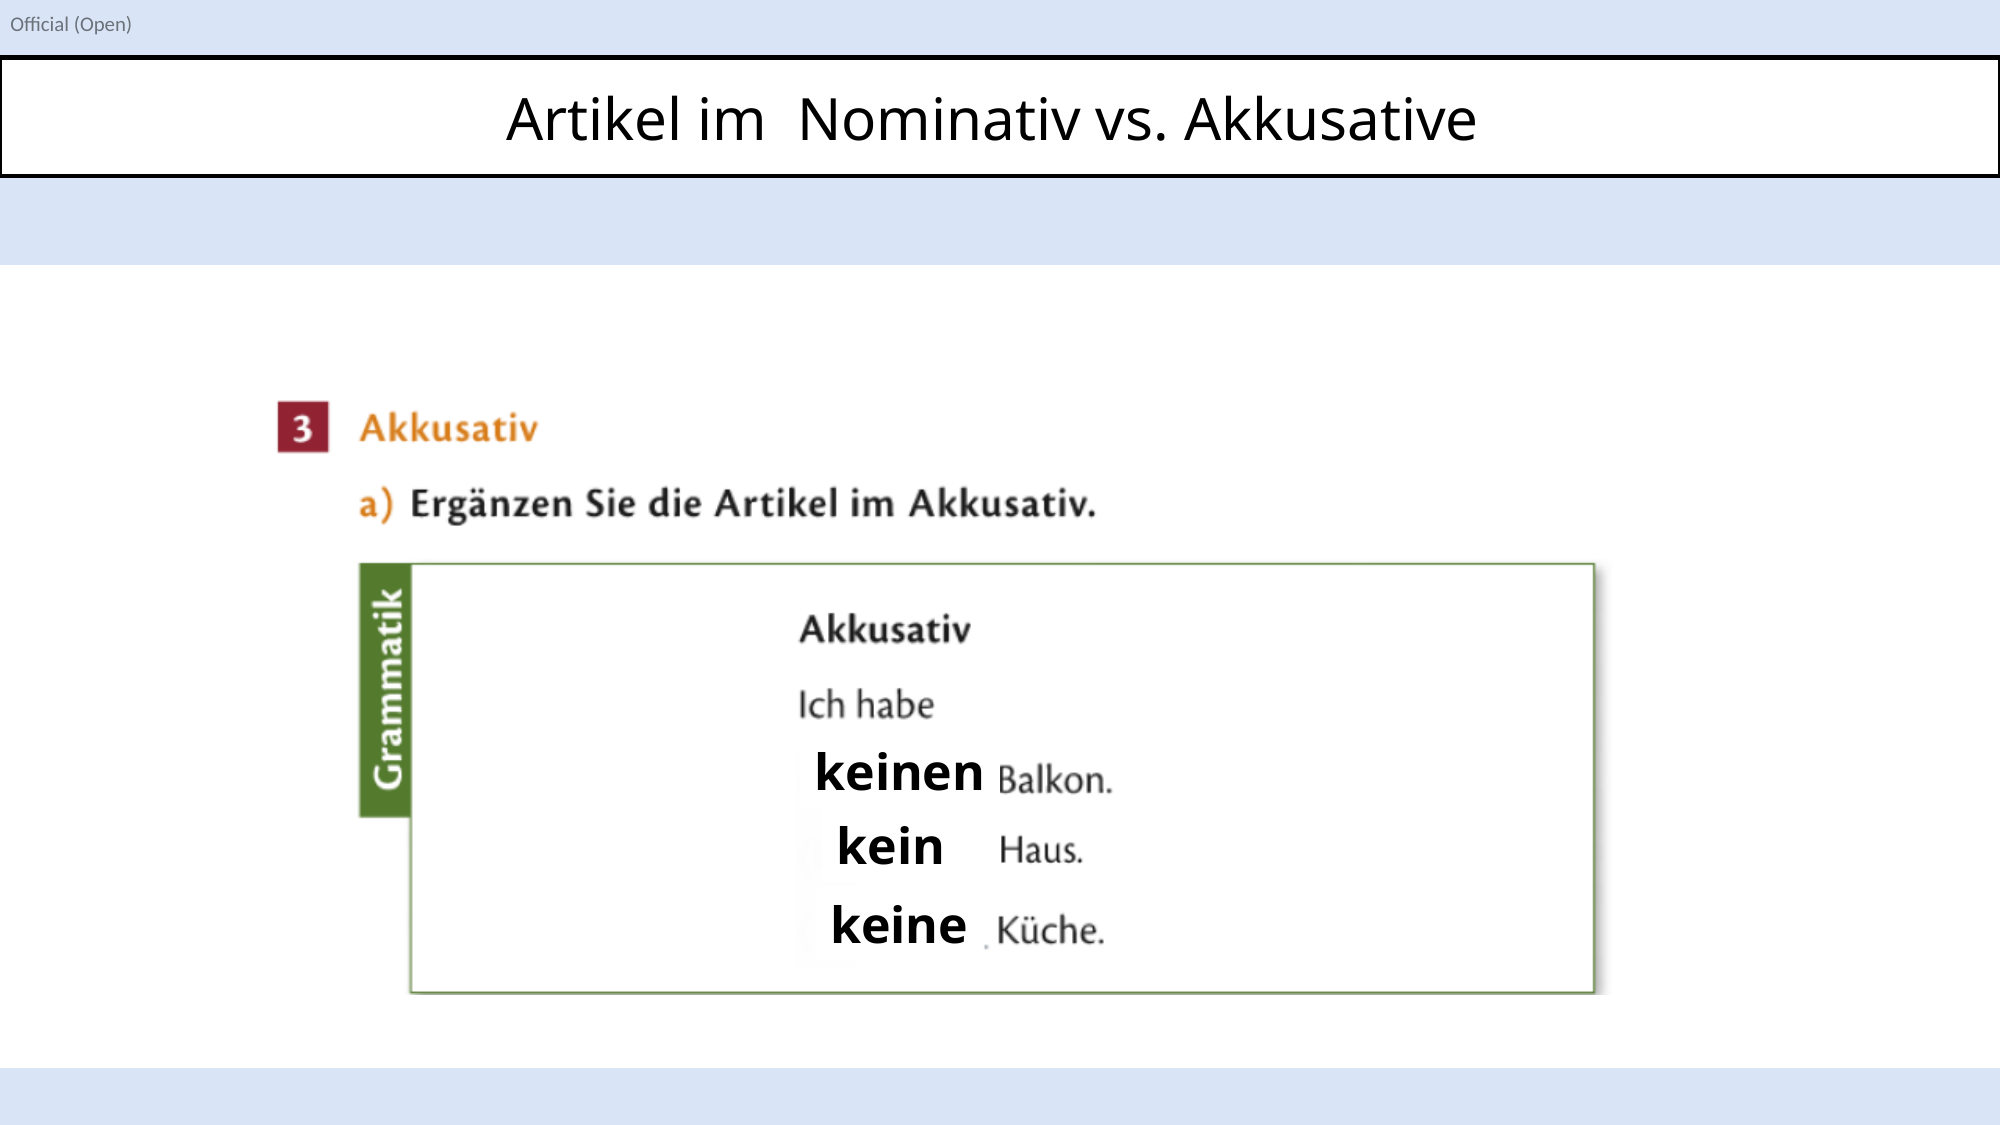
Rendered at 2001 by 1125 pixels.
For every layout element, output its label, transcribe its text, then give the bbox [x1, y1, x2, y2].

text_box Artikel im Nominativ vs. Akkusative [0, 57, 2000, 177]
picture [271, 377, 1774, 996]
text_box ß [0, 265, 2000, 1068]
